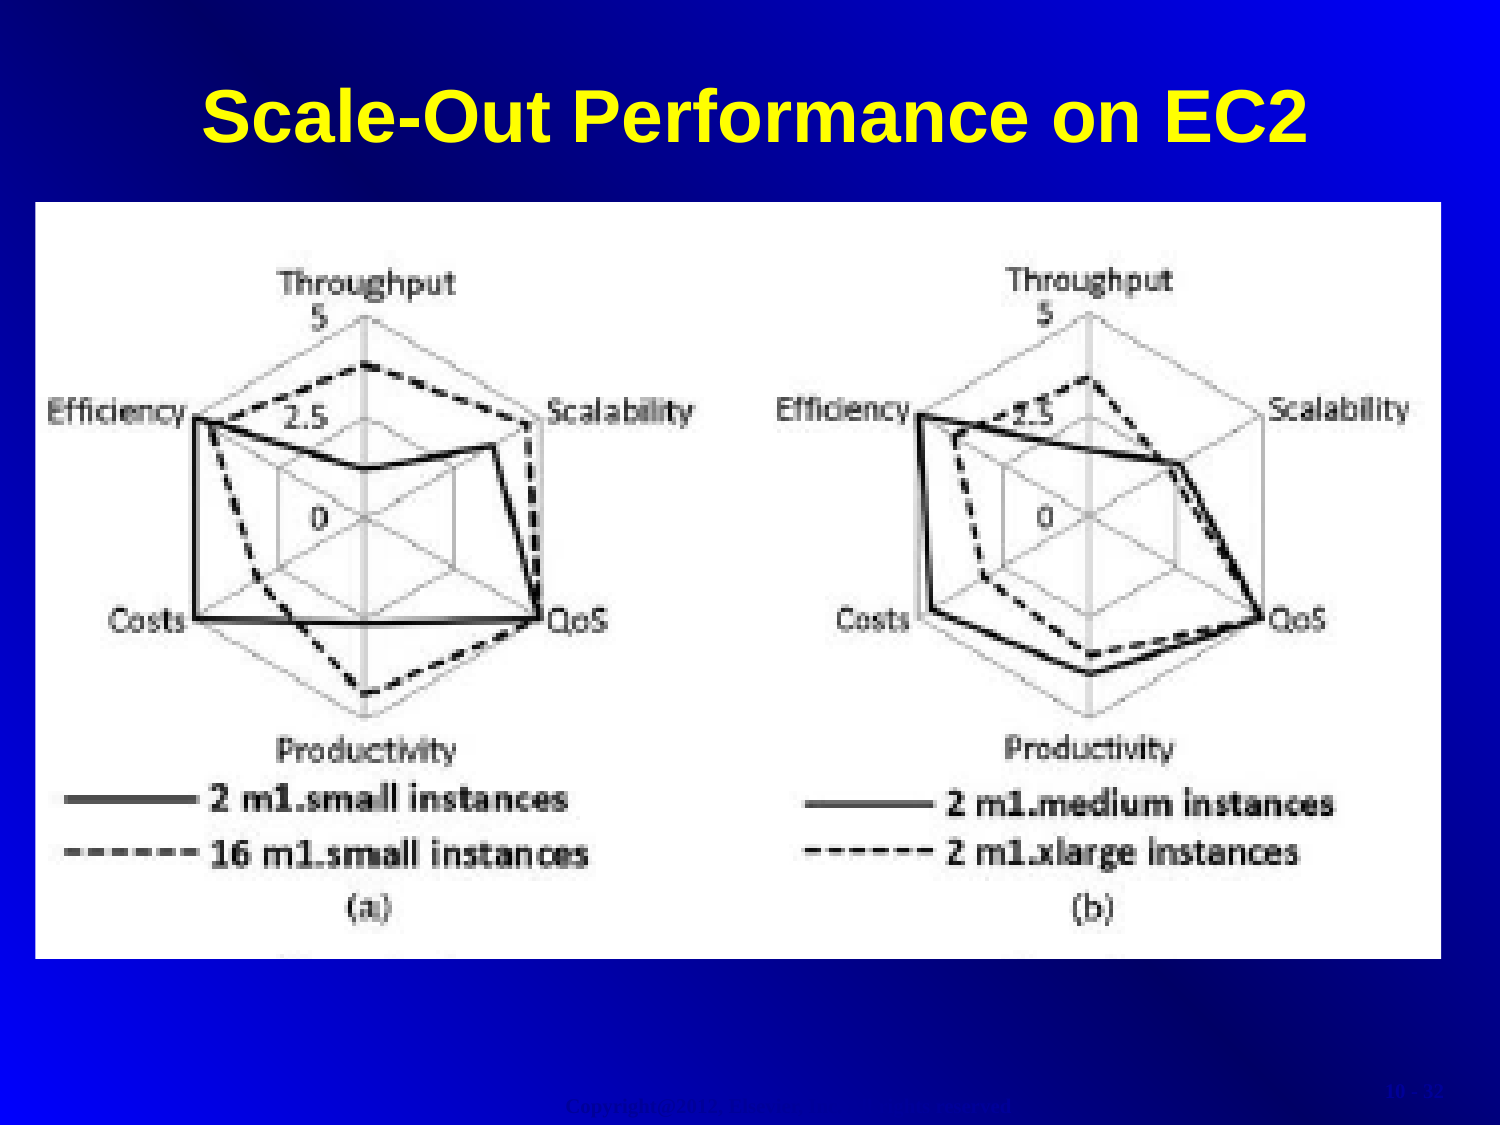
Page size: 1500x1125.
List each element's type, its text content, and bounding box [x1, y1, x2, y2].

picture [35, 201, 1442, 959]
title Scale-Out Performance on EC2 [70, 60, 1442, 185]
